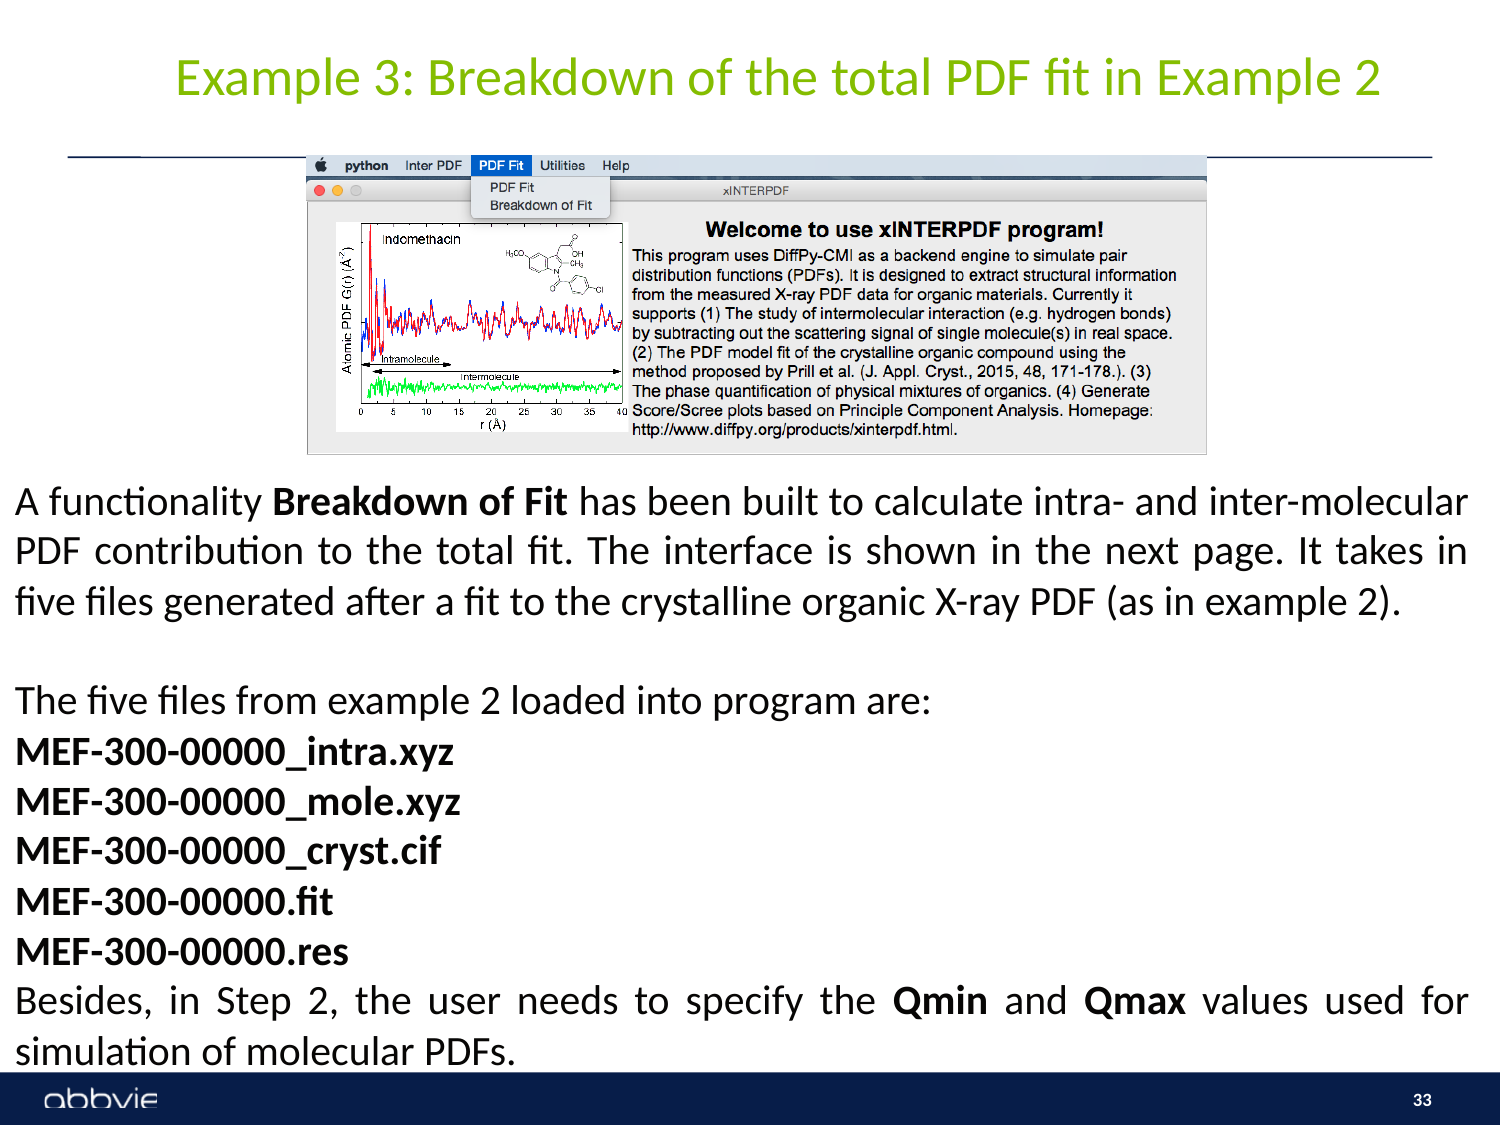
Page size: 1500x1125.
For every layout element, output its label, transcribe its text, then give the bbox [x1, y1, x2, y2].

text_box A functionality Breakdown of Fit has been built to calculate intra- and inter-molecular PDF contribution to the total fit. The interface is shown in the next page. It takes in five files generated after a fit to the crystalline organic X-ray PDF (as in example 2). The five files from example 2 loaded into program are: MEF-300-00000_intra.xyz MEF-300-00000_mole.xyz MEF-300-00000_cryst.cif MEF-300-00000.fit MEF-300-00000.res Besides, in Step 2, the user needs to specify the Qmin and Qmax values used for simulation of molecular PDFs. [0, 465, 1485, 1125]
picture [305, 155, 1207, 455]
text_box Example 3: Breakdown of the total PDF fit in Example 2 [160, 34, 1399, 115]
